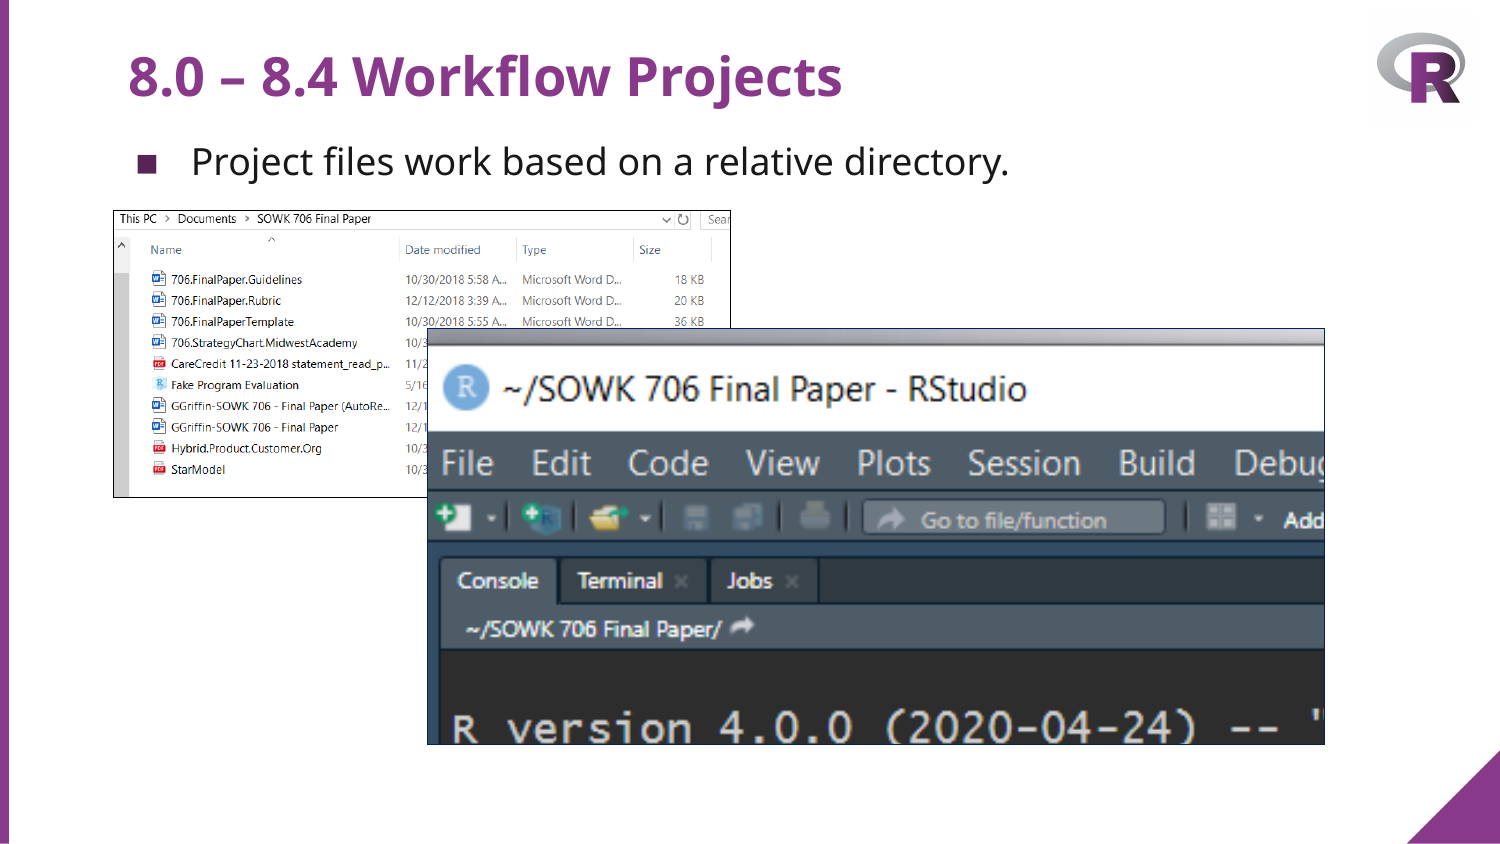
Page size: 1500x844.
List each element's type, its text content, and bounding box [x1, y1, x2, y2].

picture [113, 210, 1325, 745]
picture [1367, 14, 1475, 122]
list Project files work based on a relative directory. [100, 122, 1387, 745]
title 8.0 – 8.4 Workflow Projects [113, 27, 1224, 122]
